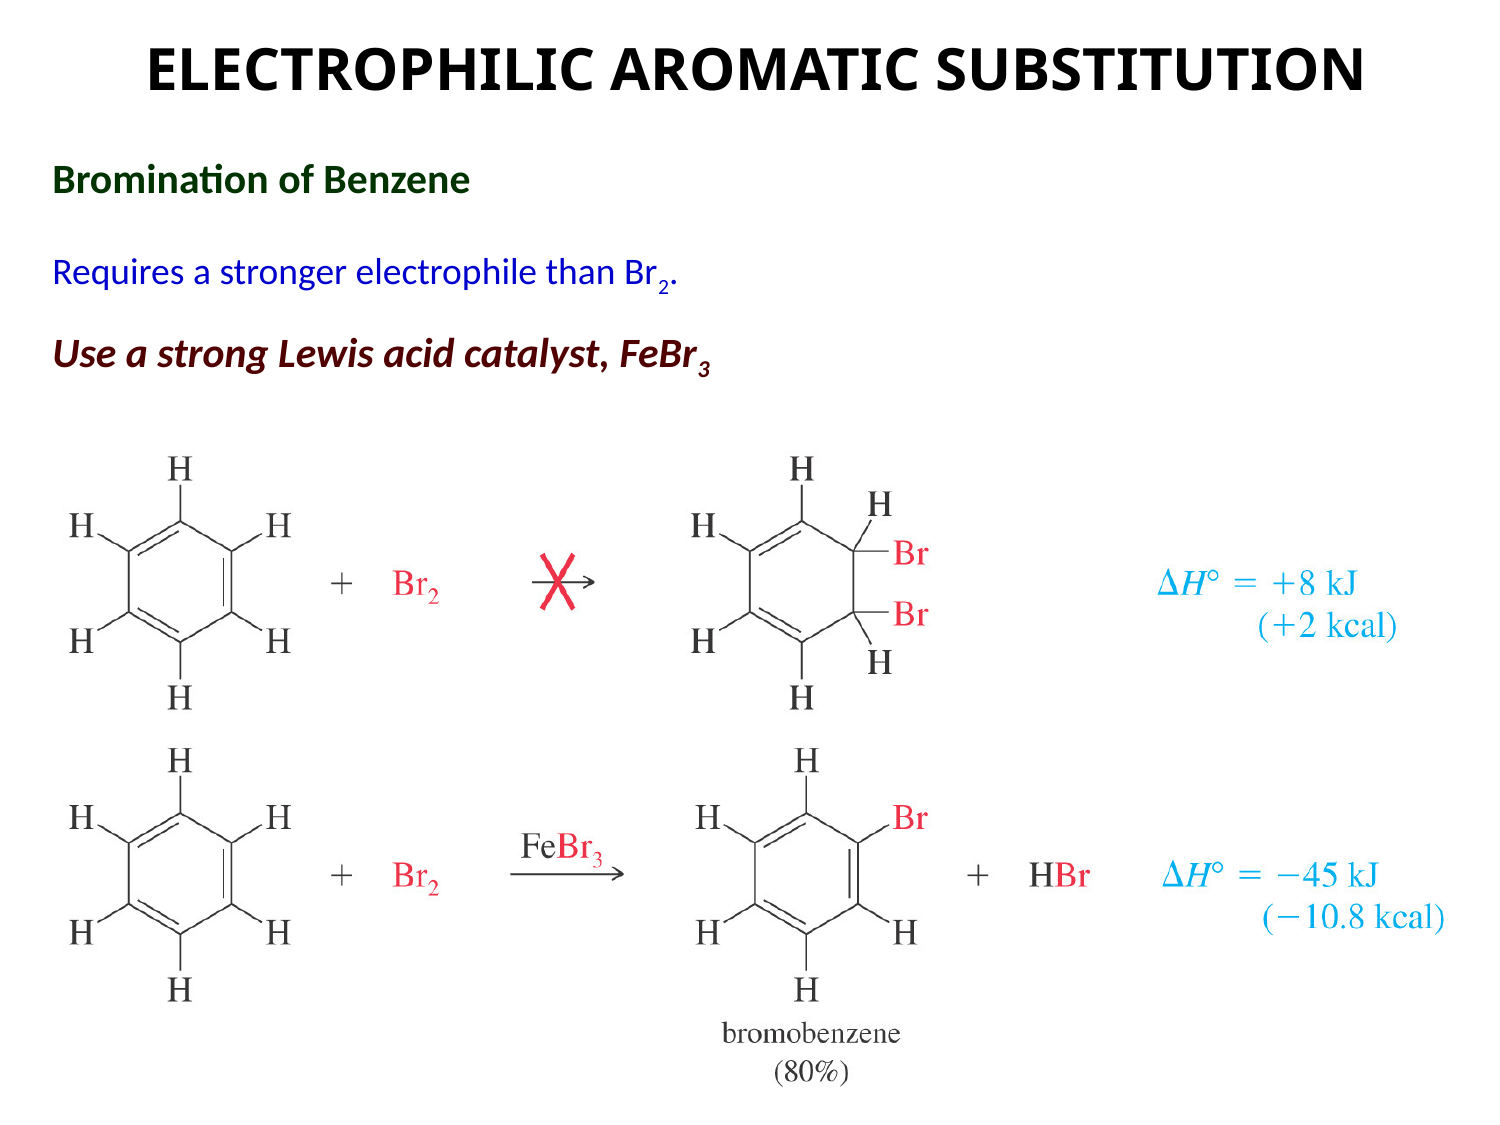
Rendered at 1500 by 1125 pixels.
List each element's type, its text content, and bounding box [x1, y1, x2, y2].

text_box ELECTROPHILIC AROMATIC SUBSTITUTION Bromination of Benzene Requires a stronger electrophile than Br2. Use a strong Lewis acid catalyst, FeBr3 [37, 24, 1475, 391]
picture [62, 449, 1451, 1101]
